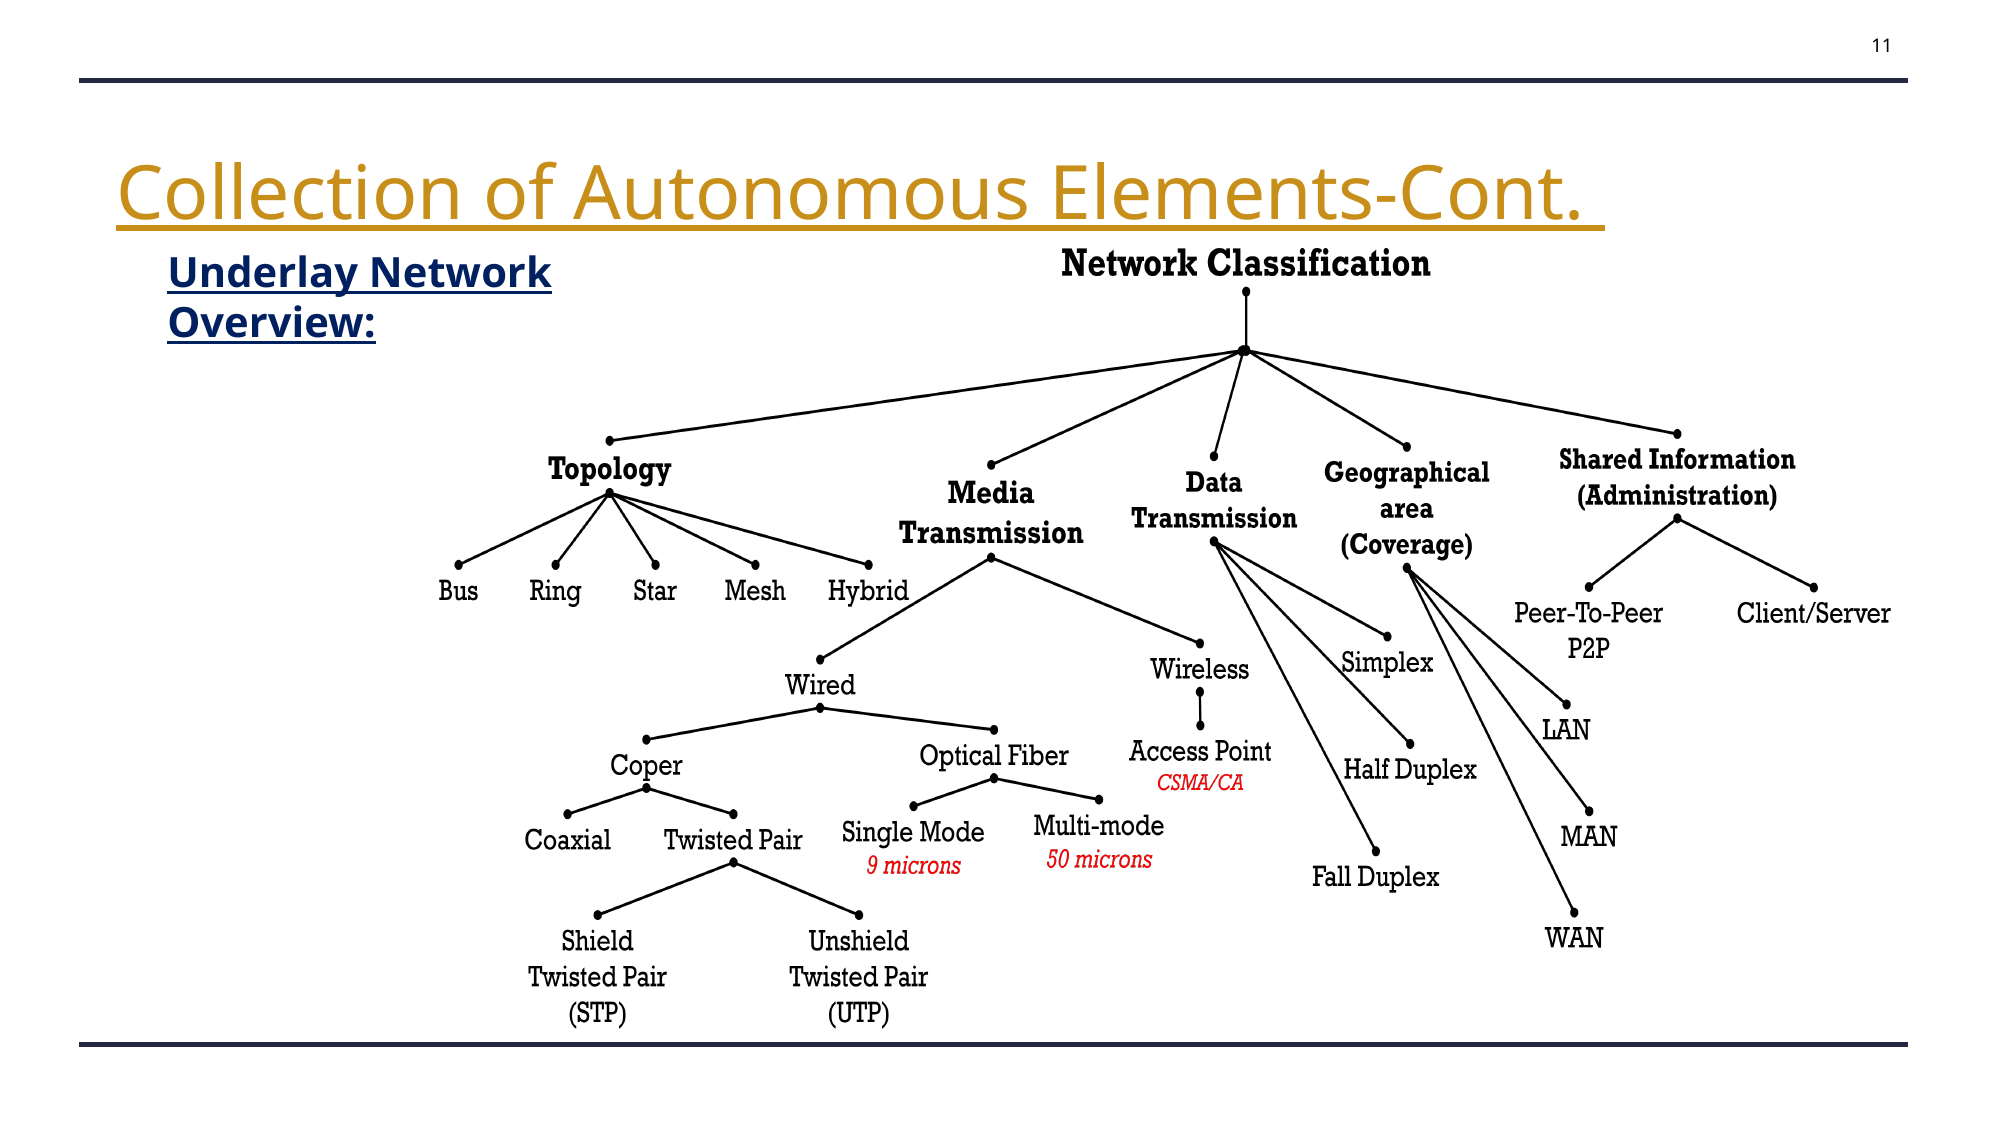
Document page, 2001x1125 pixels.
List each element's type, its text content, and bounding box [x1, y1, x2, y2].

text_box Underlay Network Overview: [152, 238, 405, 354]
text_box Collection of Autonomous Elements-Cont. [101, 137, 1877, 242]
slide_number 11 [1802, 16, 1908, 77]
picture [405, 224, 1908, 1047]
